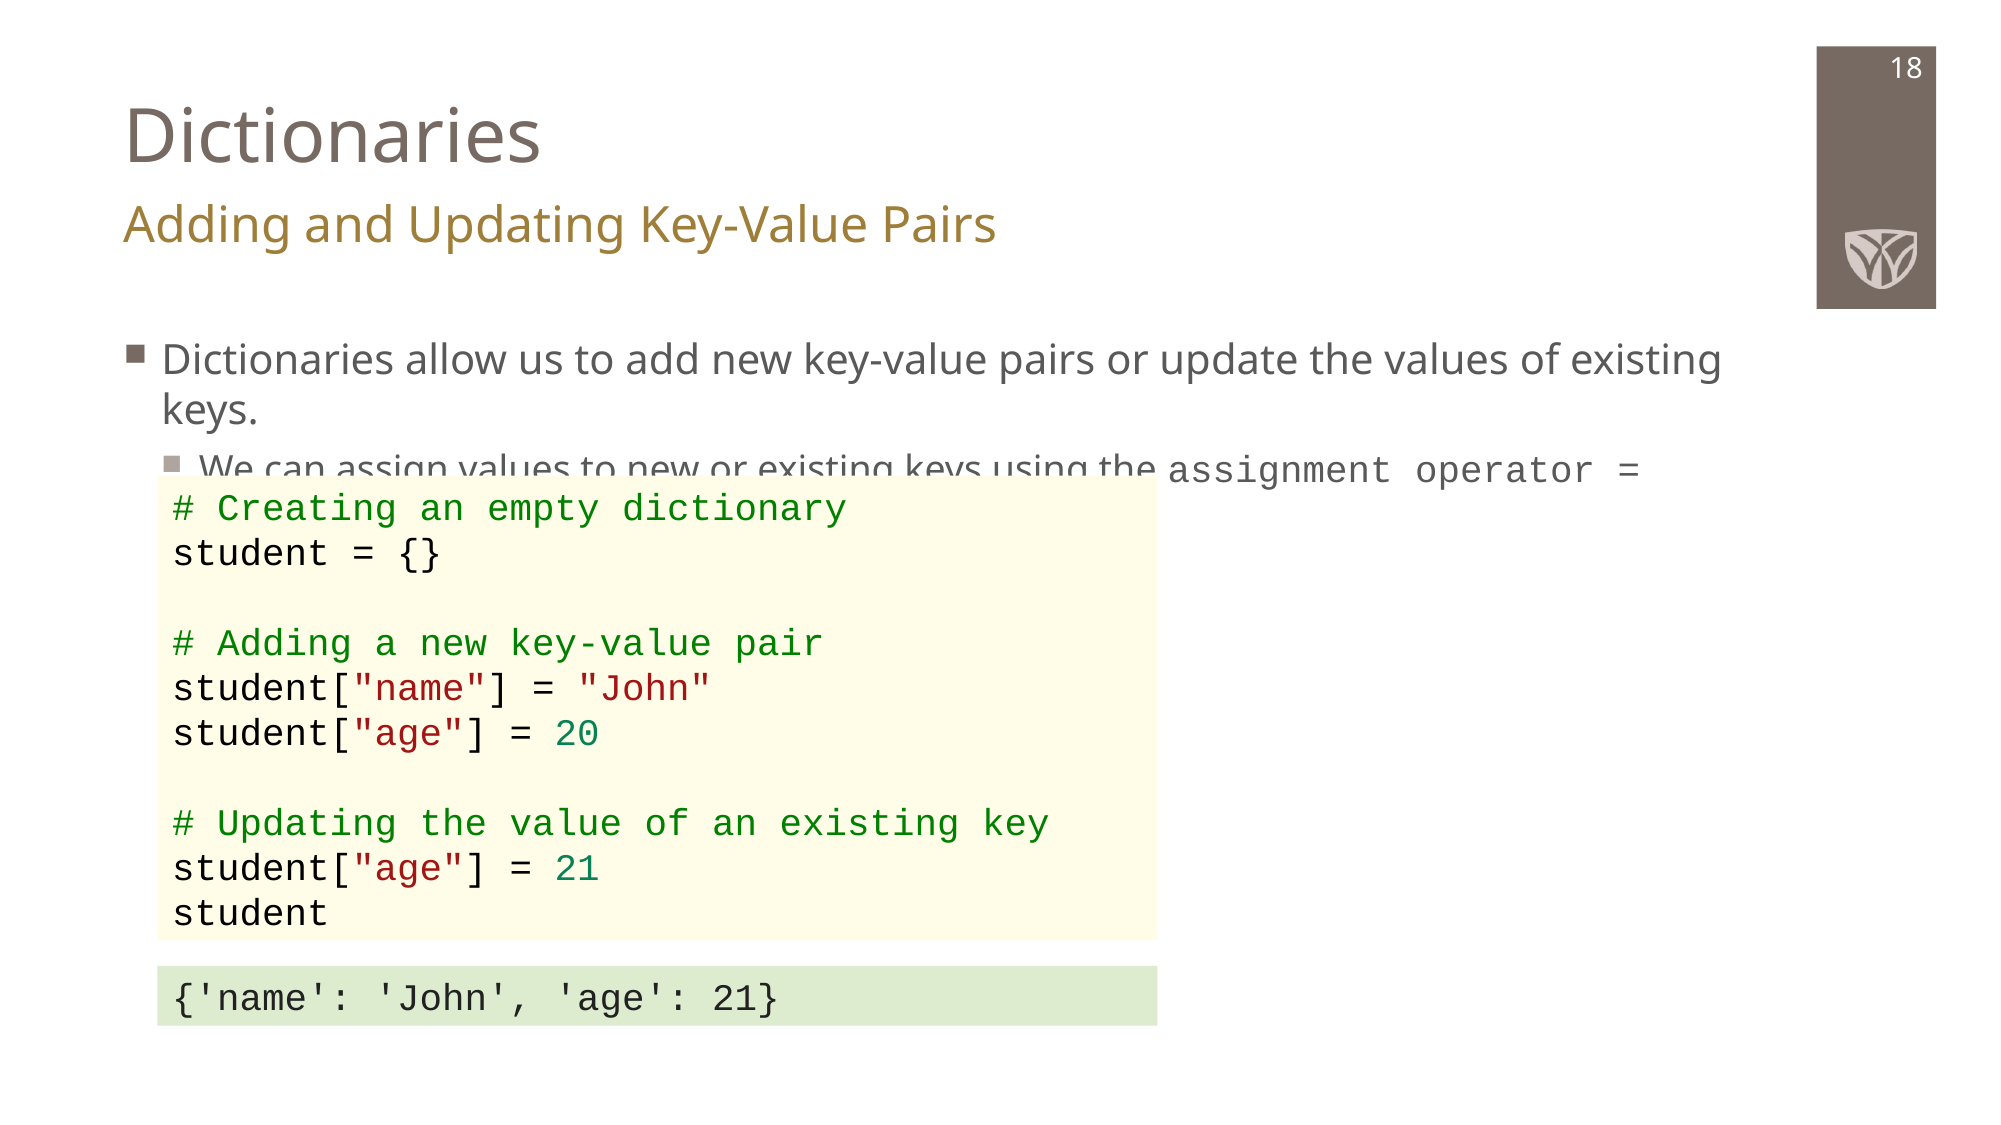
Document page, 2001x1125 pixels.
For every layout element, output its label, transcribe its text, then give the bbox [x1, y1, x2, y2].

title Dictionaries [109, 22, 1762, 185]
text_box # Creating an empty dictionary student = {} # Adding a new key-value pair student["name"] = "John" student["age"] = 20 # Updating the value of an existing key student["age"] = 21 student [157, 475, 1158, 941]
list Dictionaries allow us to add new key-value pairs or update the values of existing keys. We can assign values to new or existing keys using the assignment operator = [109, 324, 1762, 489]
text_box {'name': 'John', 'age': 21} [157, 965, 1158, 1026]
slide_number 18 [1816, 39, 1938, 100]
list Adding and Updating Key-Value Pairs [109, 185, 1763, 313]
